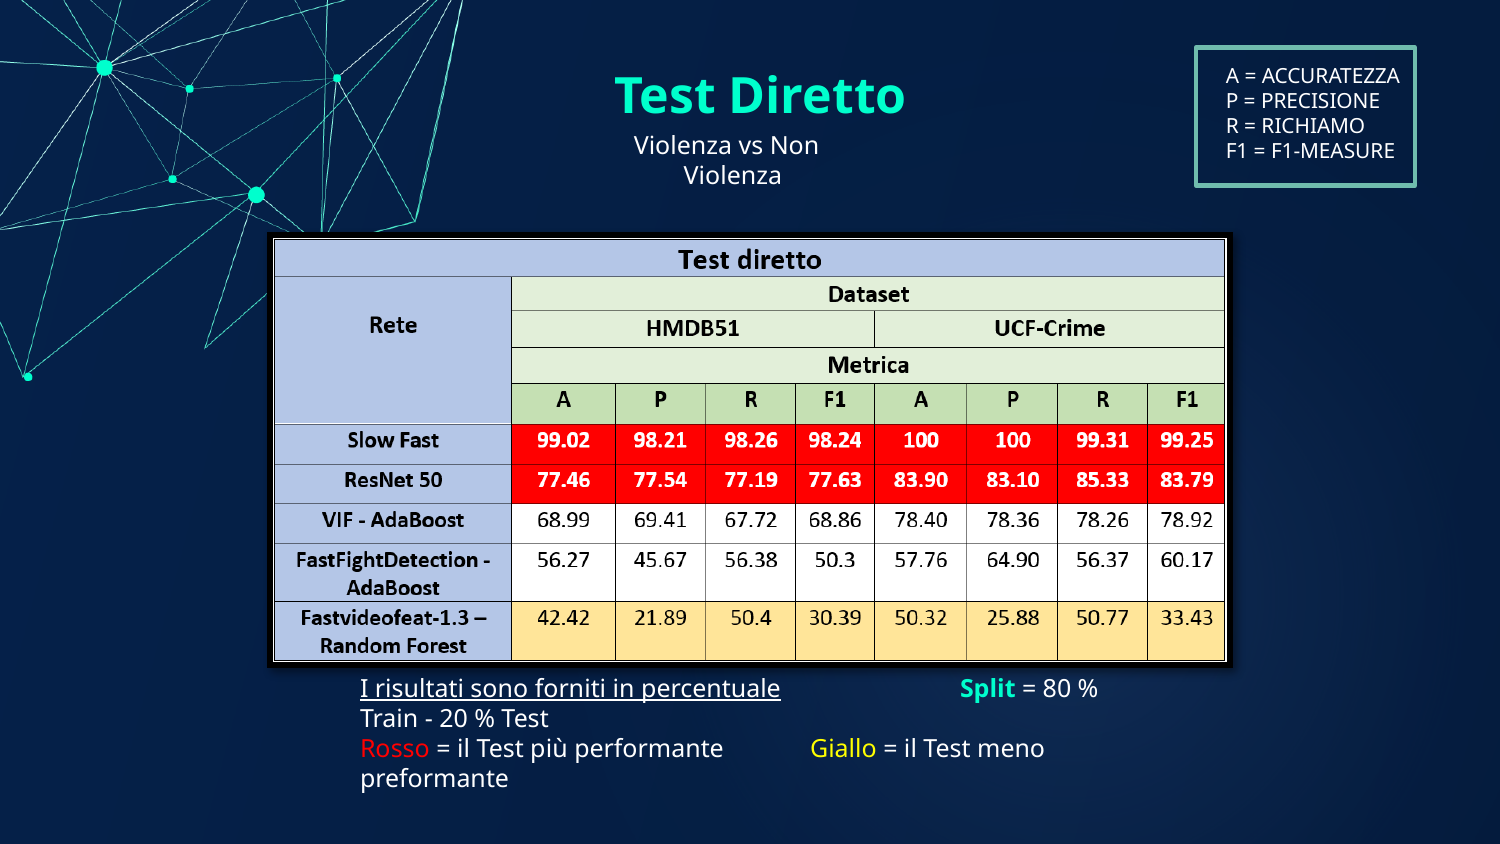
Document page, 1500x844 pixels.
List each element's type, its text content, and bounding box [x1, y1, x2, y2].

text_box [1194, 45, 1417, 188]
text_box I risultati sono forniti in percentuale Split = 80 % Train - 20 % Test Rosso = il Test più performante Giallo = il Test meno preformante [345, 671, 1155, 800]
title Test Diretto [392, 48, 1130, 153]
picture [0, 0, 1500, 844]
text_box Violenza vs Non Violenza [593, 114, 907, 160]
subtitle A = ACCURATEZZA P = PRECISIONE R = RICHIAMO F1 = F1-MEASURE [1185, 47, 1194, 188]
